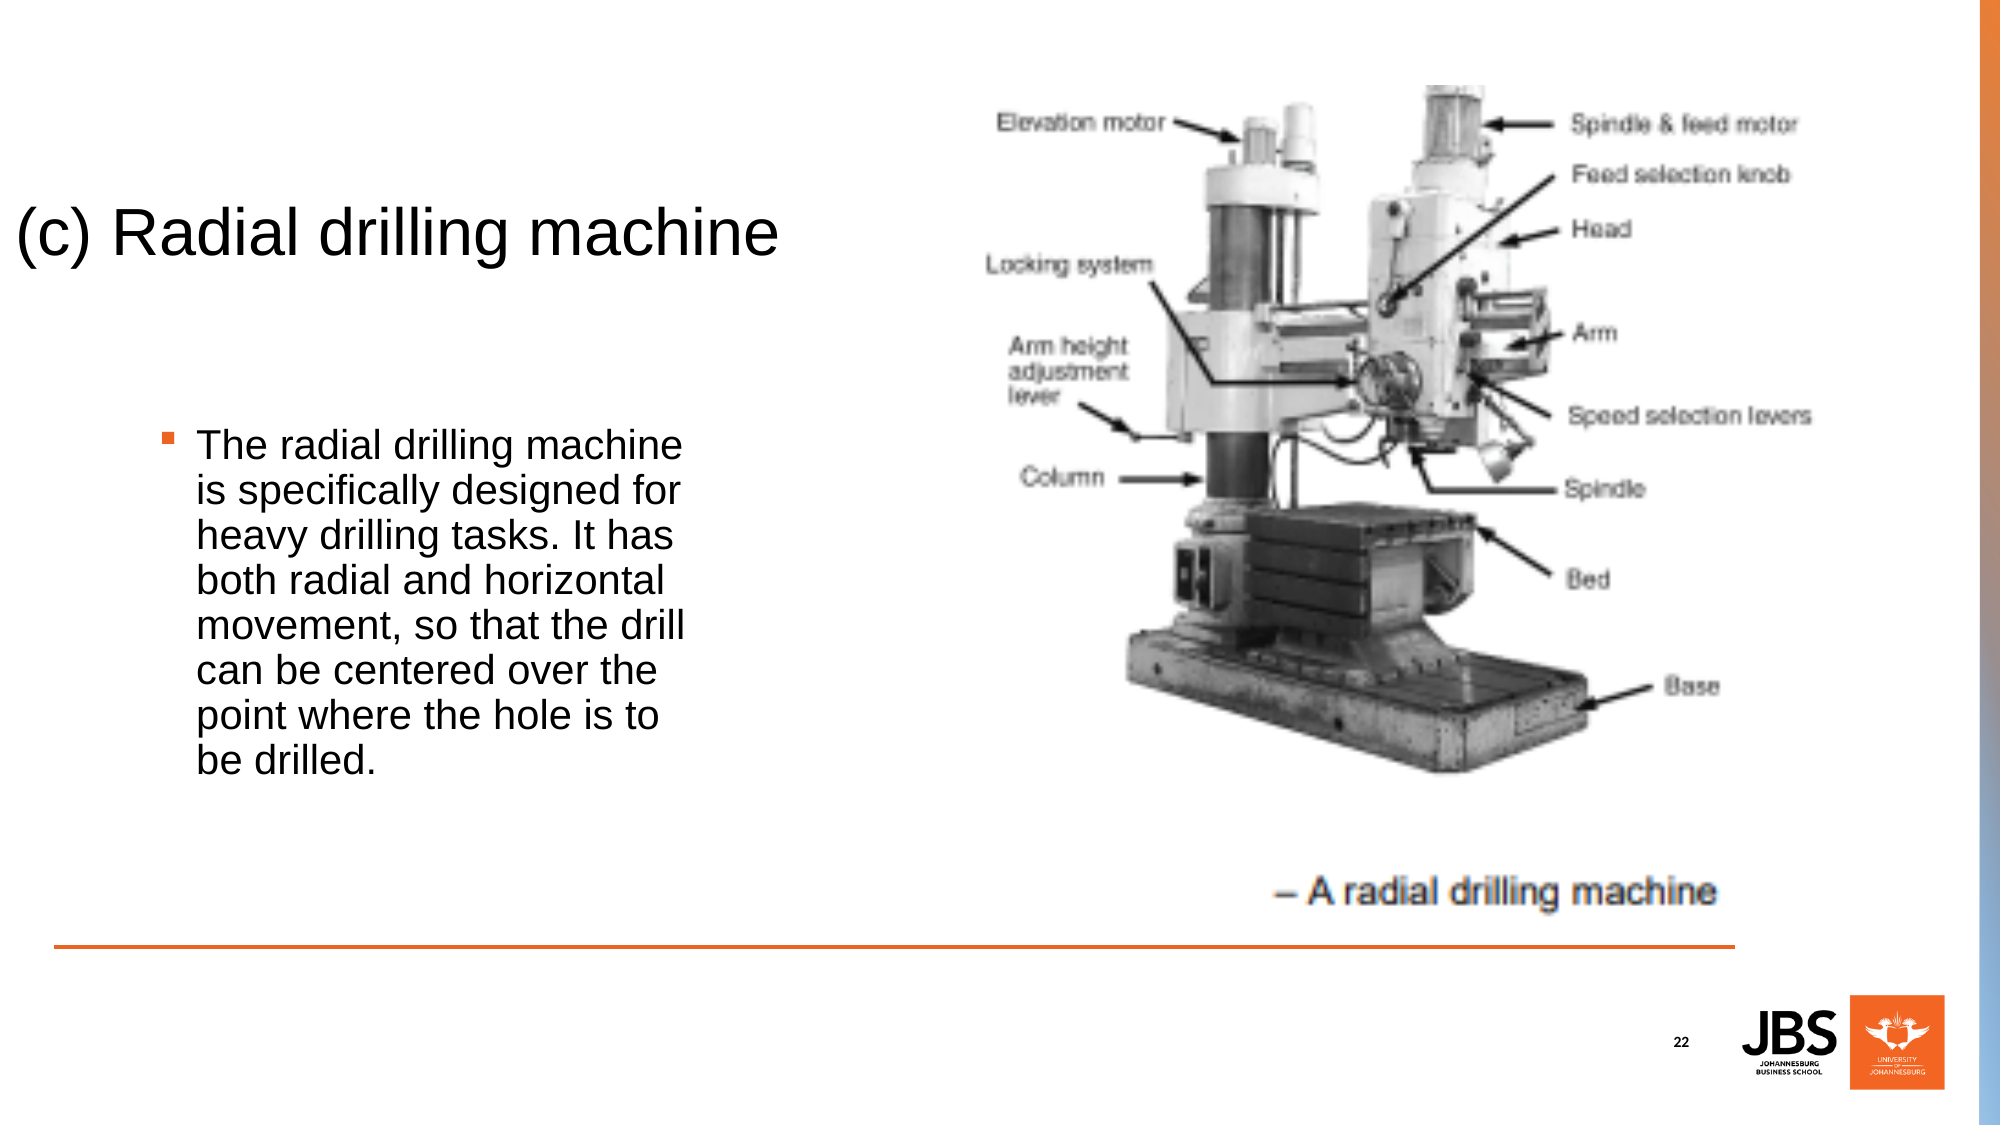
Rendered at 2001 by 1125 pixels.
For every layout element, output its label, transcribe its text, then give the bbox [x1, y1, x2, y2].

list The radial drilling machine is specifically designed for heavy drilling tasks. It has both radial and horizontal movement, so that the drill can be centered over the point where the hole is to be drilled. [143, 415, 711, 982]
picture [933, 85, 1838, 928]
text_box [1979, 0, 2000, 1125]
picture [1728, 981, 1958, 1103]
title (c) Radial drilling machine [0, 121, 803, 278]
